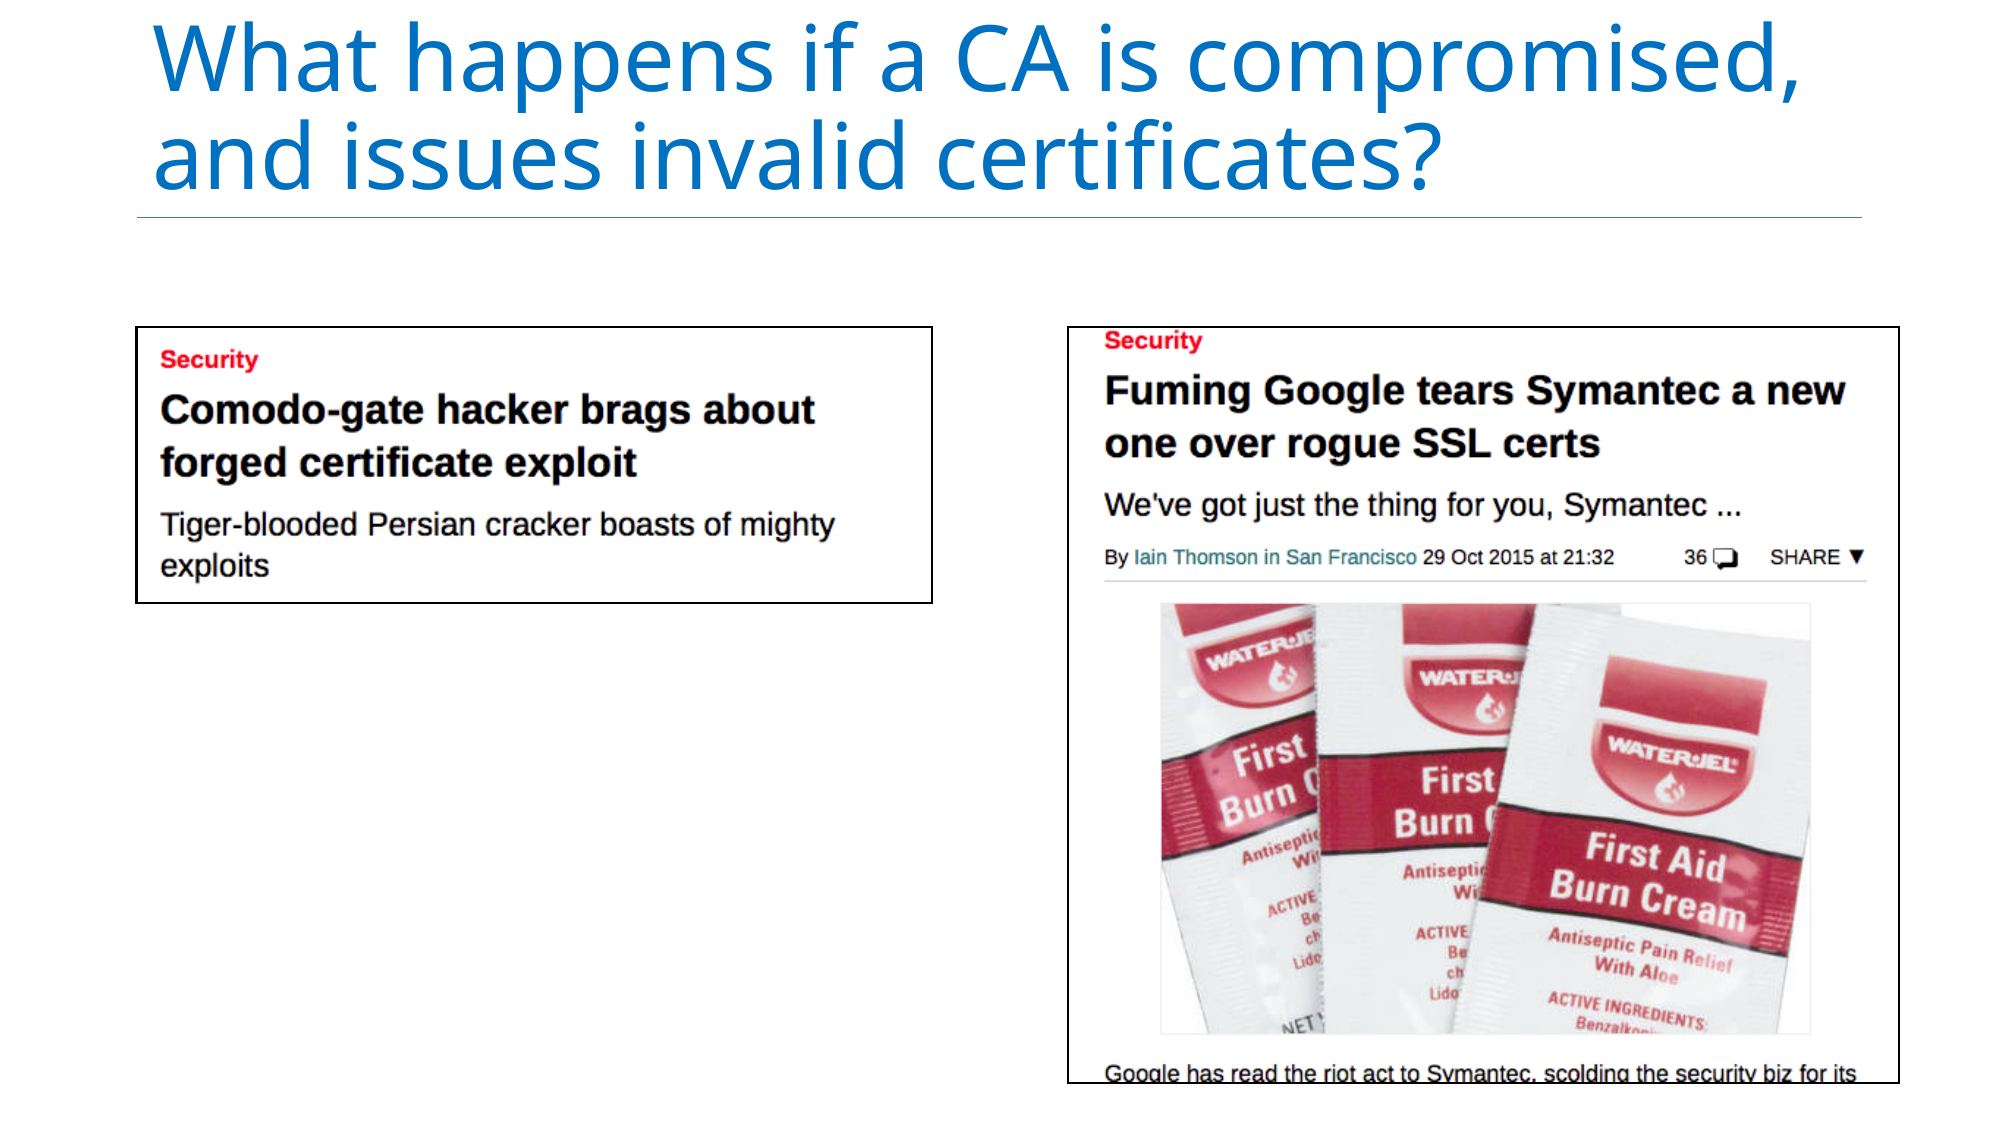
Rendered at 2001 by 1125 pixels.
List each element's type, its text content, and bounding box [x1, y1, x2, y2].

picture [1068, 327, 1898, 1082]
title What happens if a CA is compromised, and issues invalid certificates? [137, 0, 1863, 218]
picture [137, 327, 932, 602]
